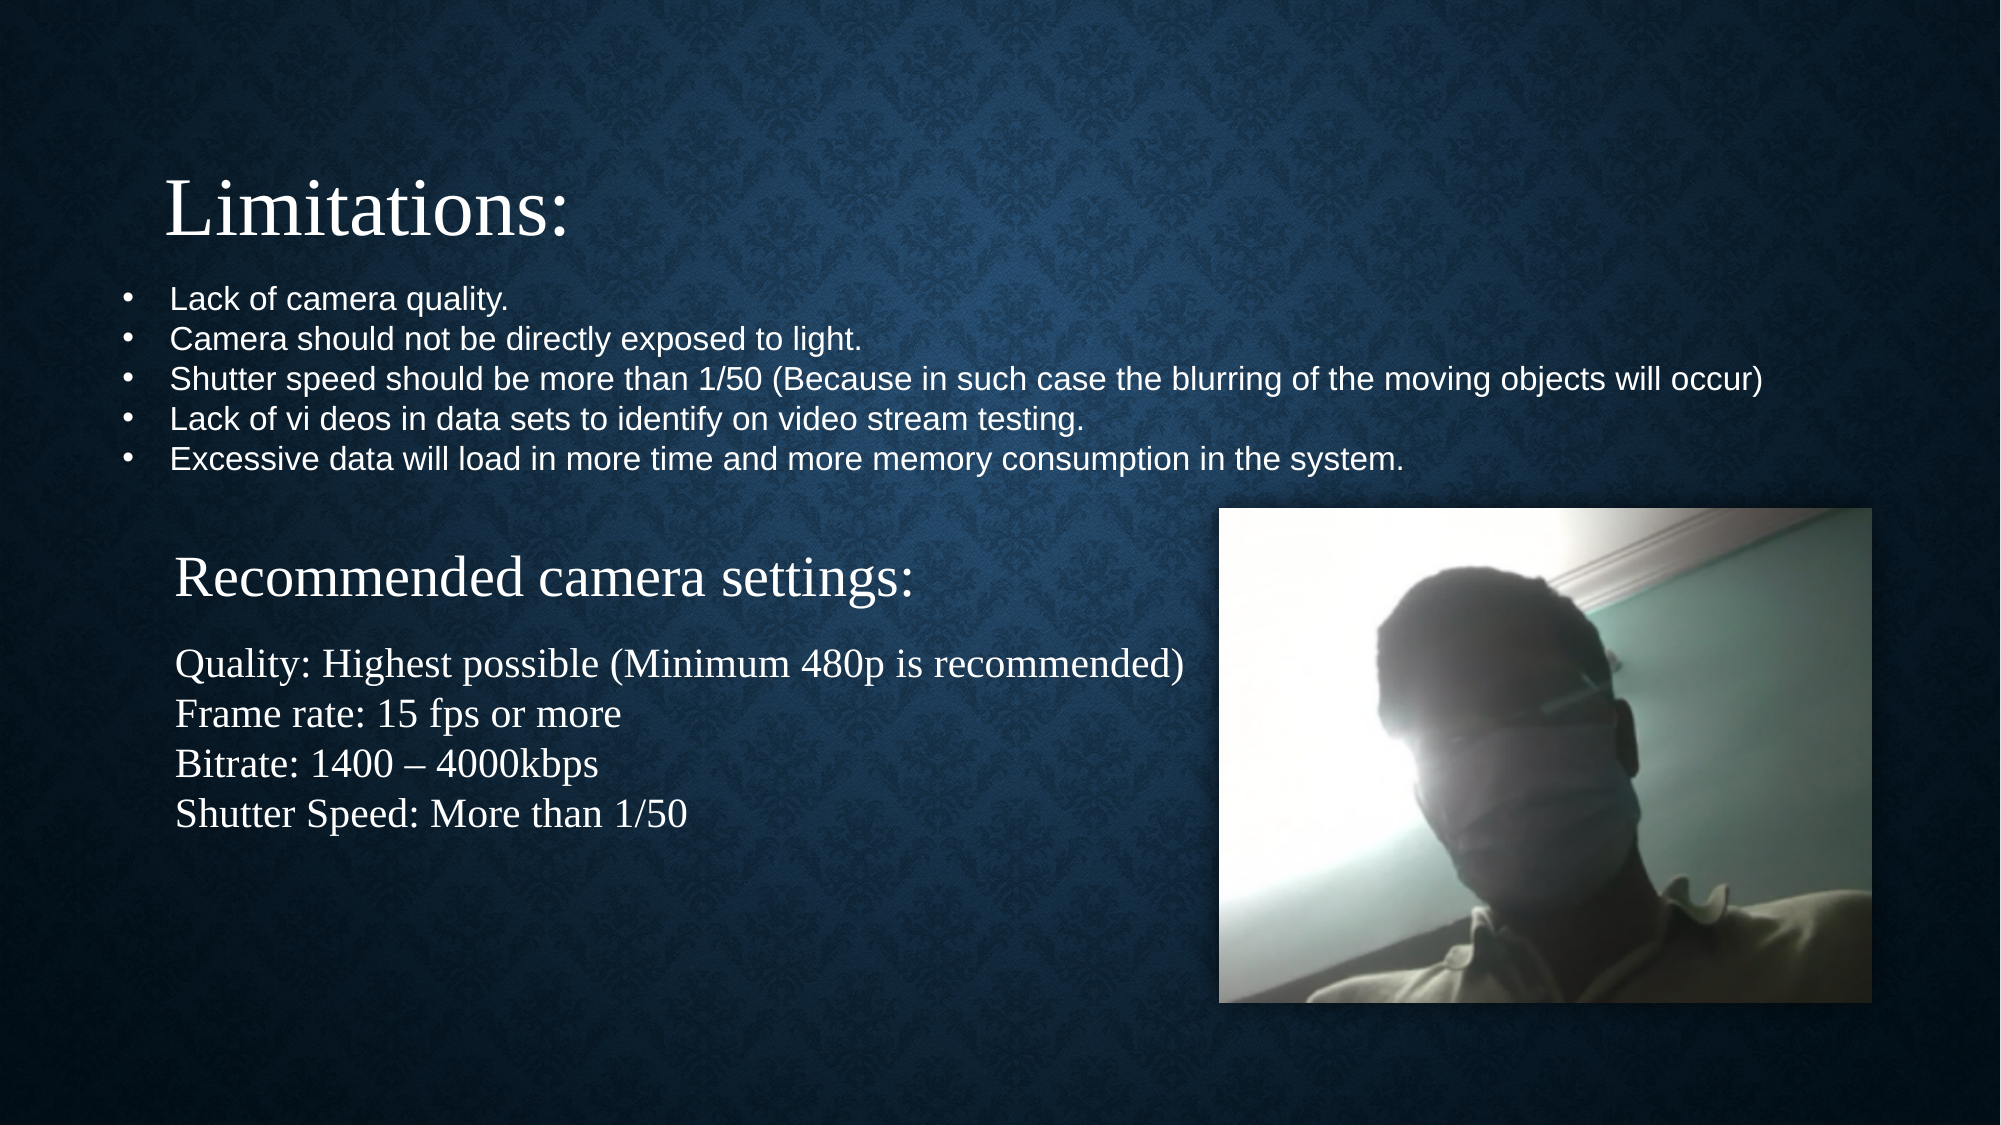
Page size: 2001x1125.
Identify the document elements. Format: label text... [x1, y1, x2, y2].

picture [1218, 507, 1873, 1003]
text_box Recommended camera settings: Quality: Highest possible (Minimum 480p is recommended) Frame rate: 15 fps or more Bitrate: 1400 – 4000kbps Shutter Speed: More than 1/50 [160, 531, 1197, 994]
title Limitations: [149, 99, 1849, 318]
text_box Lack of camera quality. Camera should not be directly exposed to light. Shutter speed should be more than 1/50 (Because in such case the blurring of the moving objects will occur) Lack of vi deos in data sets to identify on video stream testing. Excessive data will load in more time and more memory consumption in the system. [107, 270, 1836, 520]
